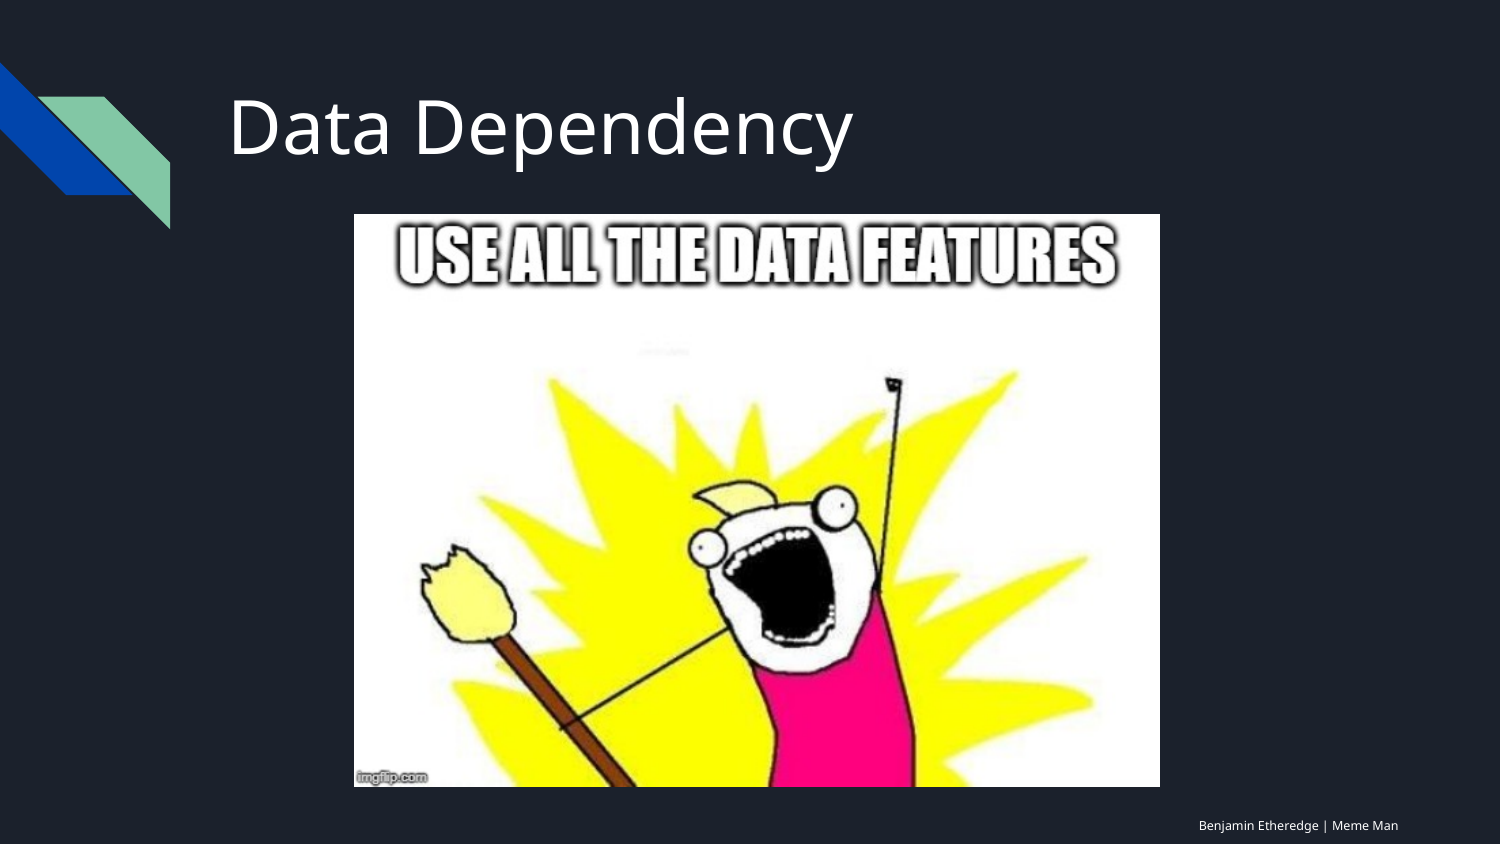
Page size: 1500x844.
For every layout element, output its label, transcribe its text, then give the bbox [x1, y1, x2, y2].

title Data Dependency [212, 64, 1368, 215]
picture [354, 214, 1161, 787]
text_box Benjamin Etheredge | Meme Man [1183, 802, 1500, 844]
